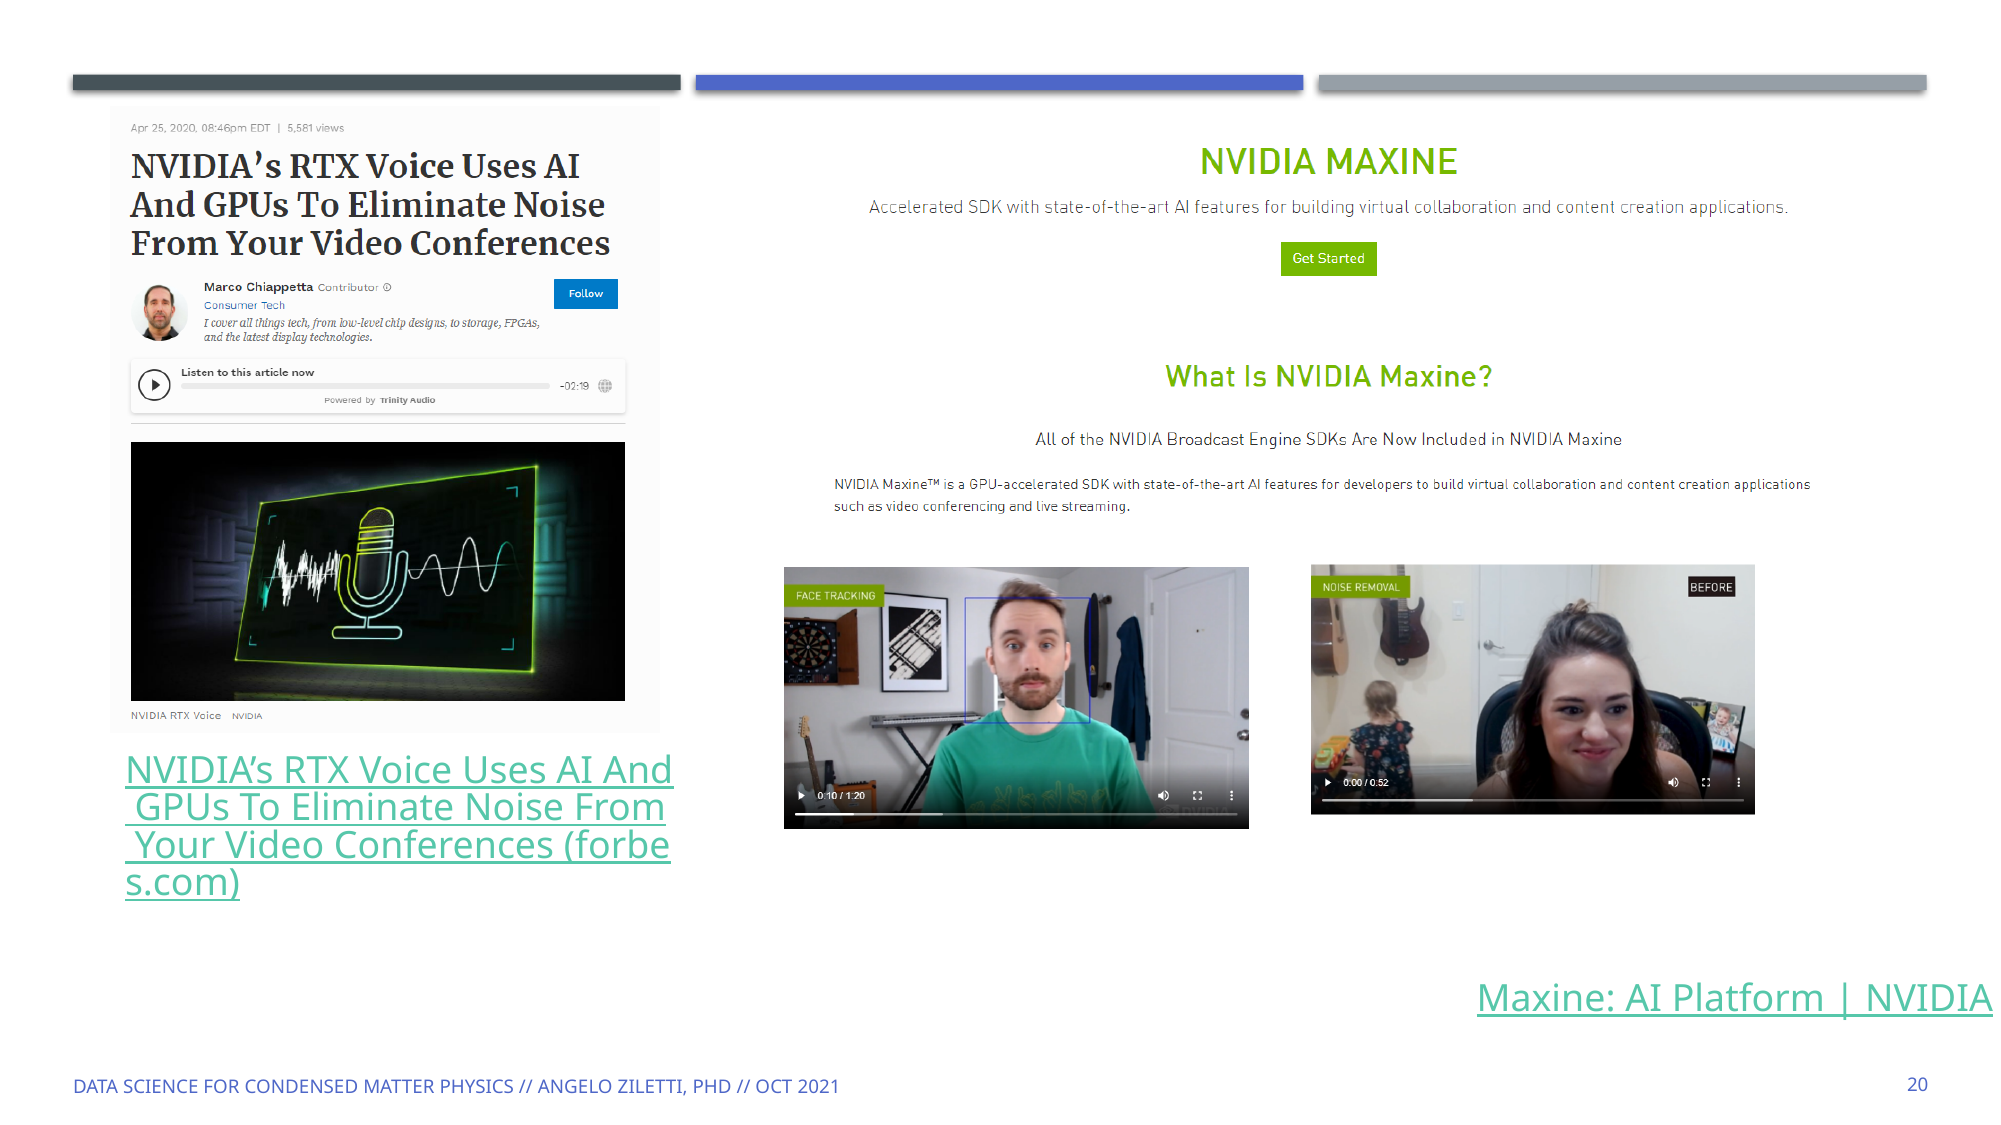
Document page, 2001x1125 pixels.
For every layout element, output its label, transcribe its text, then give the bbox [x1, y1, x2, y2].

picture [783, 122, 1828, 523]
footer Data Science for Condensed Matter Physics // Angelo Ziletti, PhD // Oct 2021 [58, 1055, 1177, 1116]
picture [109, 105, 661, 734]
picture [774, 552, 1262, 846]
picture [1302, 554, 1772, 828]
text_box NVIDIA’s RTX Voice Uses AI And GPUs To Eliminate Noise From Your Video Conferences (forbes.com) [110, 738, 689, 804]
text_box Maxine: AI Platform | NVIDIA [1461, 966, 2000, 1033]
slide_number 20 [1770, 1055, 1944, 1116]
